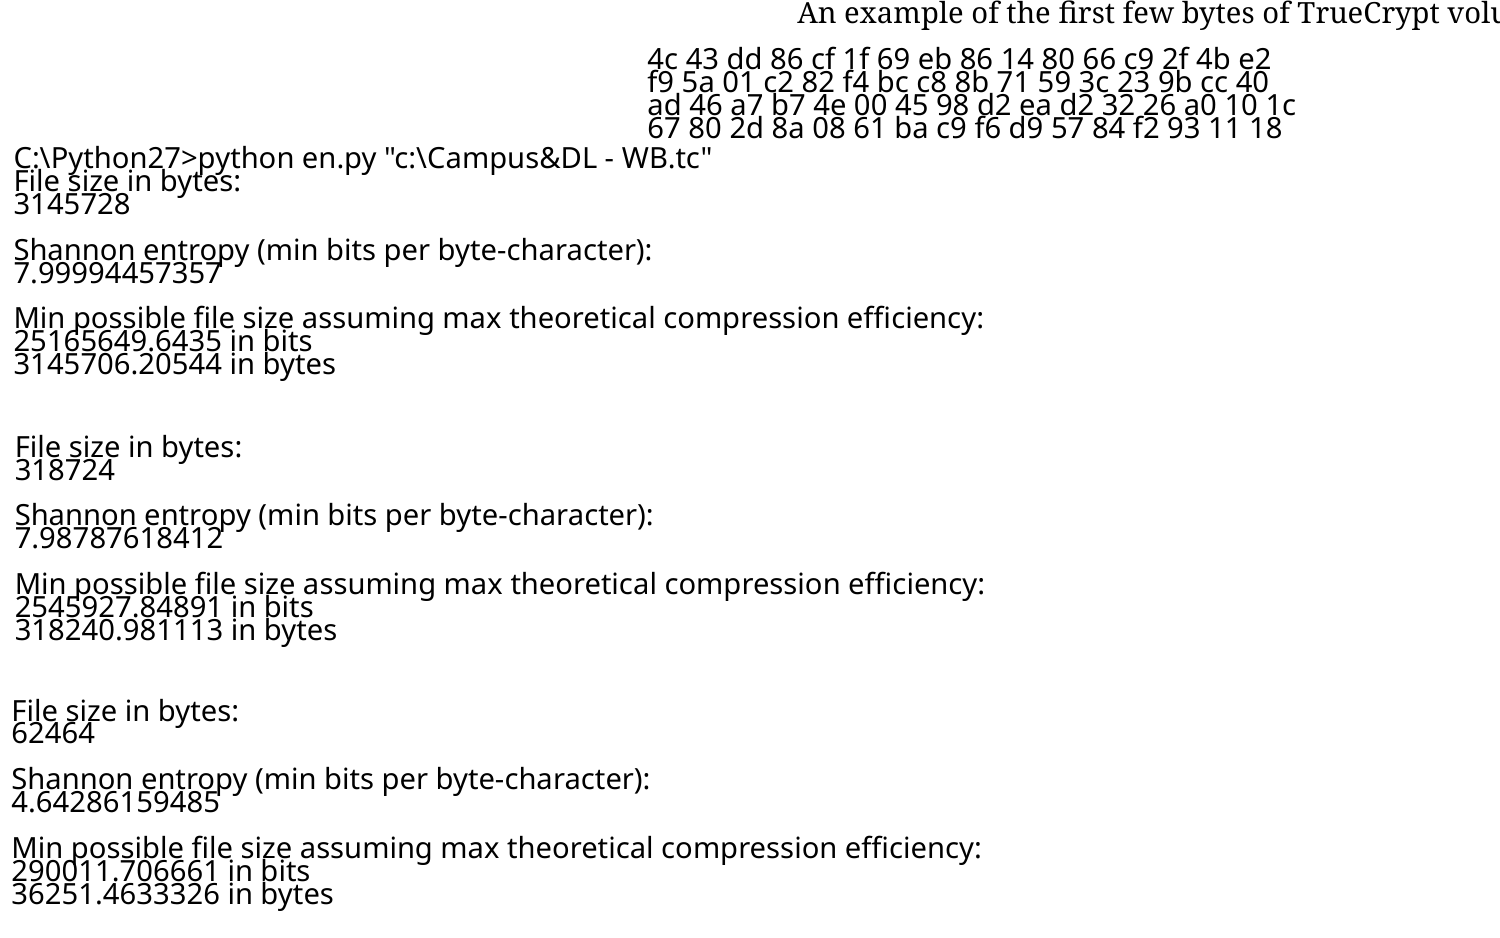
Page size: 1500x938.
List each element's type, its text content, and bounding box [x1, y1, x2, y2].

text_box C:\Python27>python en.py "c:\Campus&DL - WB.tc" File size in bytes: 3145728 Shannon entropy (min bits per byte-character): 7.99994457357 Min possible file size assuming max theoretical compression efficiency: 25165649.6435 in bits 3145706.20544 in bytes [7, 145, 1207, 387]
text_box File size in bytes: 62464 Shannon entropy (min bits per byte-character): 4.64286159485 Min possible file size assuming max theoretical compression efficiency: 290011.706661 in bits 36251.4633326 in bytes [5, 698, 1169, 916]
text_box An example of the first few bytes of TrueCrypt volume is: 4c 43 dd 86 cf 1f 69 eb 86 14 80 66 c9 2f 4b e2 f9 5a 01 c2 82 f4 bc c8 8b 71 59 3c 23 9b cc 40 ad 46 a7 b7 4e 00 45 98 d2 ea d2 32 26 a0 10 1c 67 80 2d 8a 08 61 ba c9 f6 d9 57 84 f2 93 11 18 [641, 0, 1500, 150]
text_box File size in bytes: 318724 Shannon entropy (min bits per byte-character): 7.98787618412 Min possible file size assuming max theoretical compression efficiency: 2545927.84891 in bits 318240.981113 in bytes [9, 434, 1119, 652]
